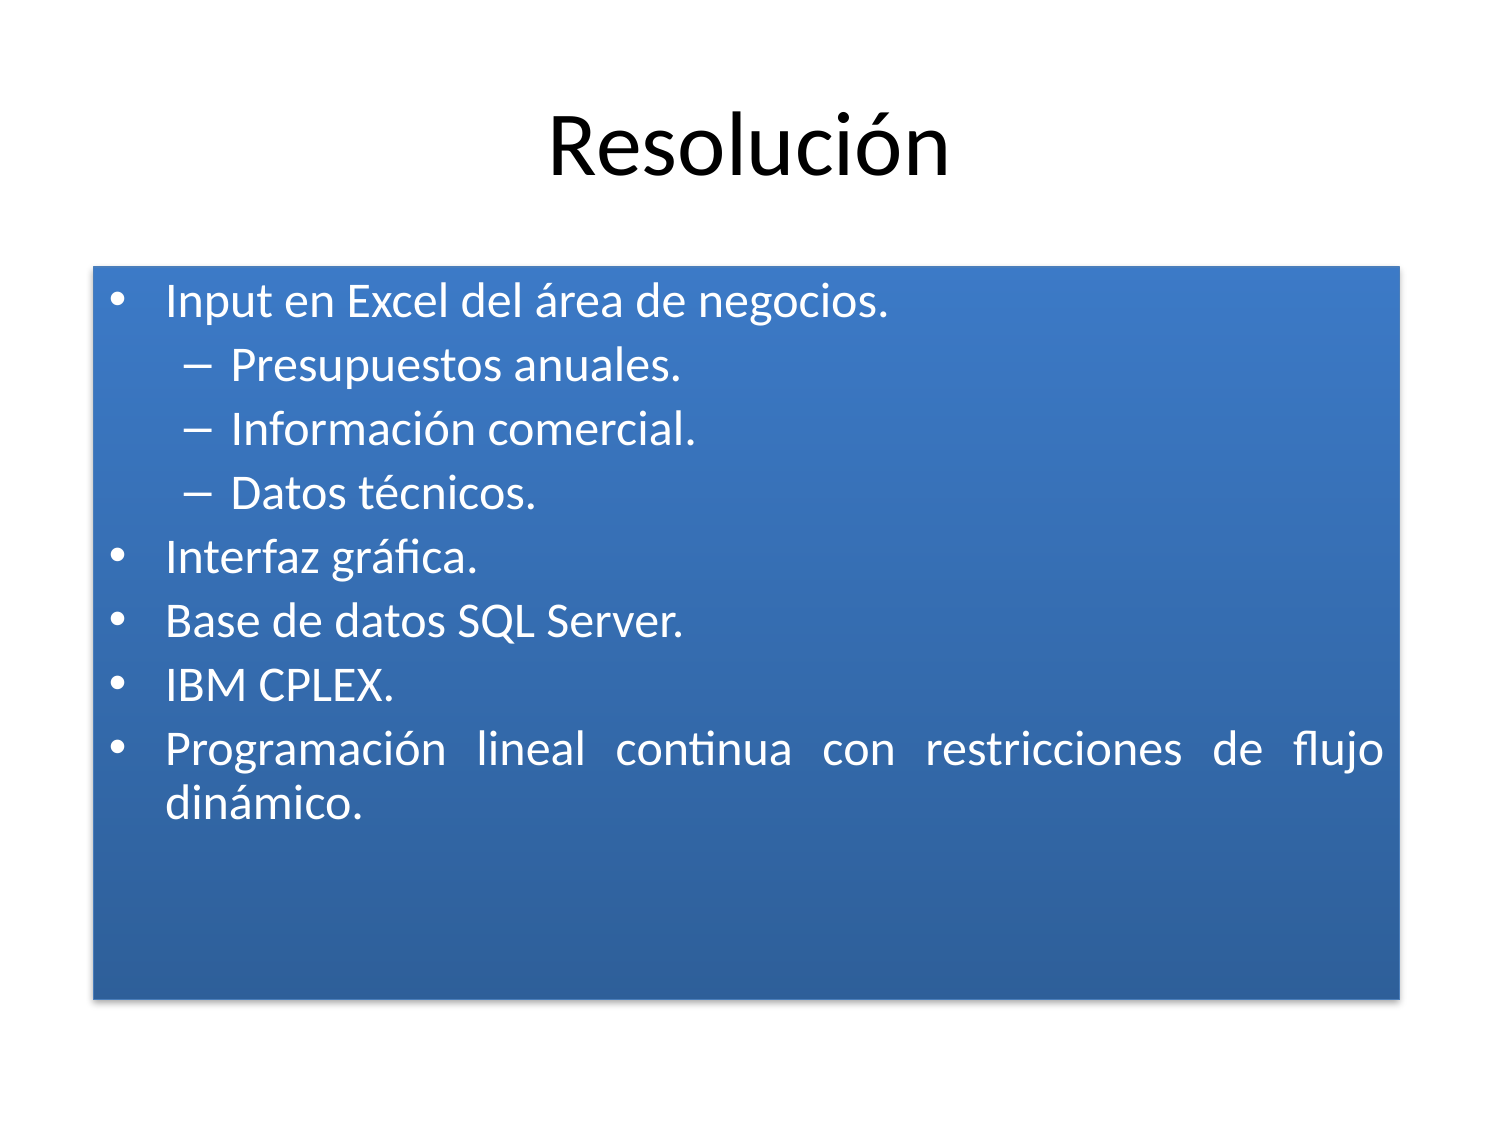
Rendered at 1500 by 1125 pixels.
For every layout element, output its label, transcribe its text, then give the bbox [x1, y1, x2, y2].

title Resolución [75, 45, 1425, 233]
list Input en Excel del área de negocios. Presupuestos anuales. Información comercial. Datos técnicos. Interfaz gráfica. Base de datos SQL Server. IBM CPLEX. Programación lineal continua con restricciones de flujo dinámico. [93, 266, 1400, 1000]
